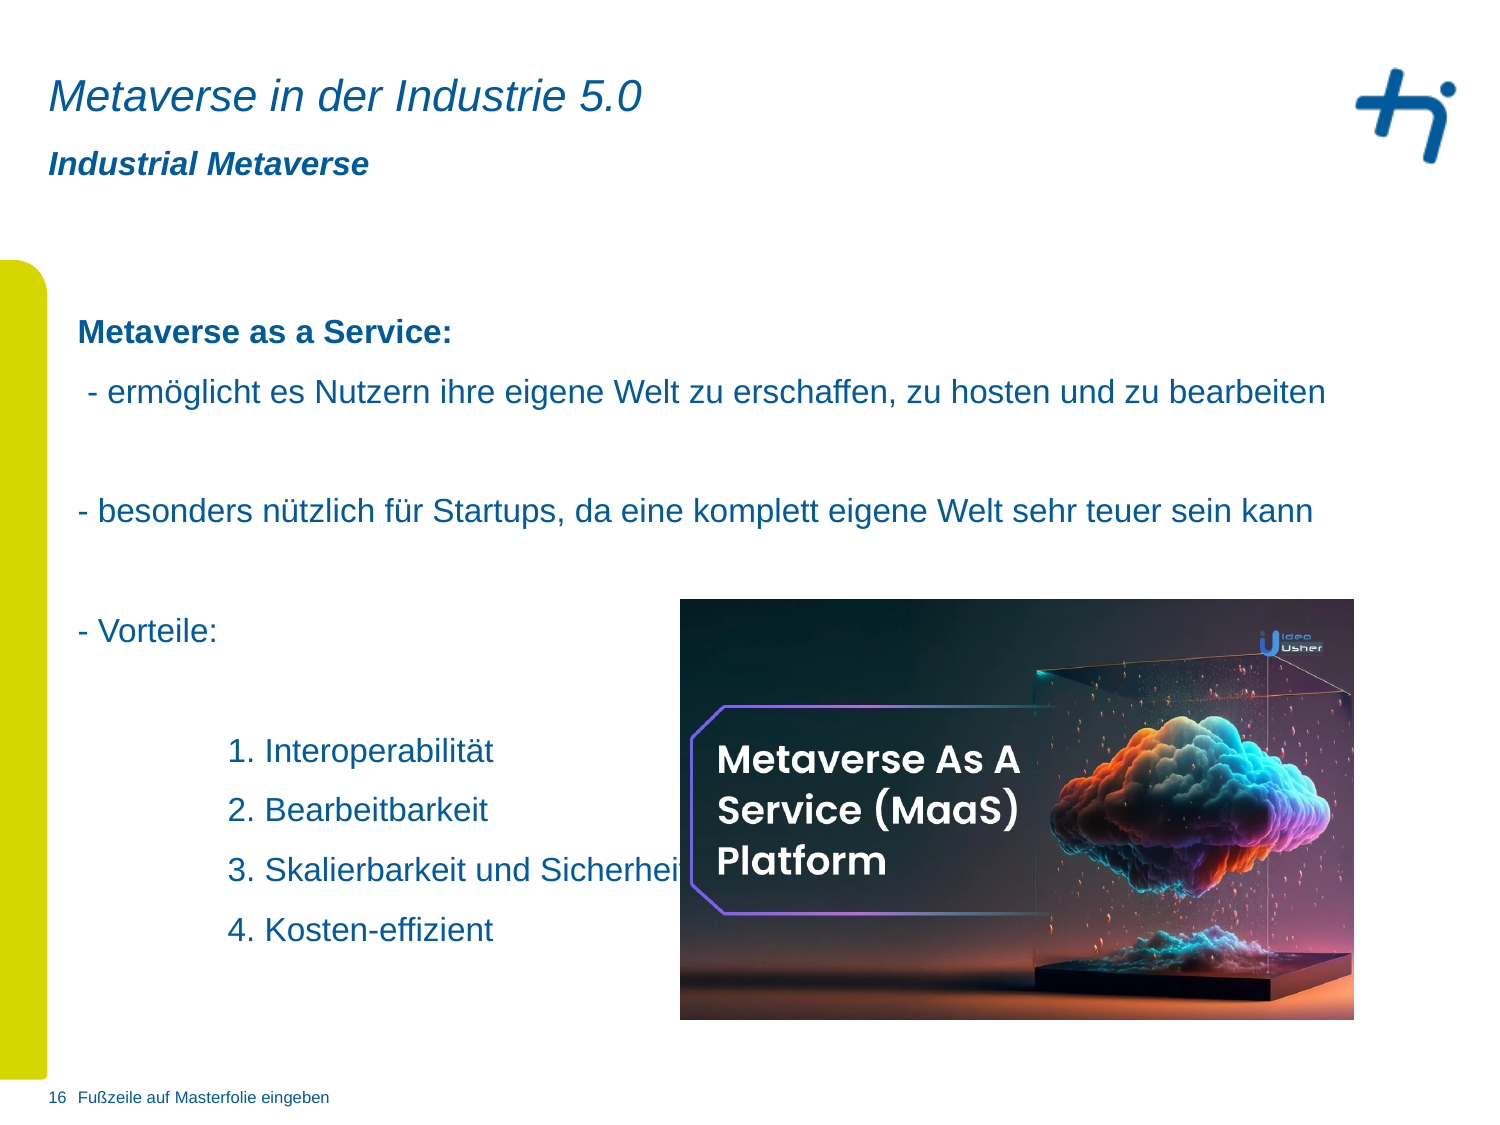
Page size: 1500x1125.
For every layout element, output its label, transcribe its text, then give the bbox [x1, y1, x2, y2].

picture [680, 599, 1354, 1020]
subtitle Industrial Metaverse [48, 122, 1249, 179]
title Metaverse in der Industrie 5.0 [48, 66, 1249, 121]
slide_number 16 [48, 1087, 80, 1122]
list Metaverse as a Service: - ermöglicht es Nutzern ihre eigene Welt zu erschaffen, zu hosten und zu bearbeiten - besonders nützlich für Startups, da eine komplett eigene Welt sehr teuer sein kann - Vorteile: 1. Interoperabilität 2. Bearbeitbarkeit 3. Skalierbarkeit und Sicherheit 4. Kosten-effizient [77, 290, 1439, 1069]
